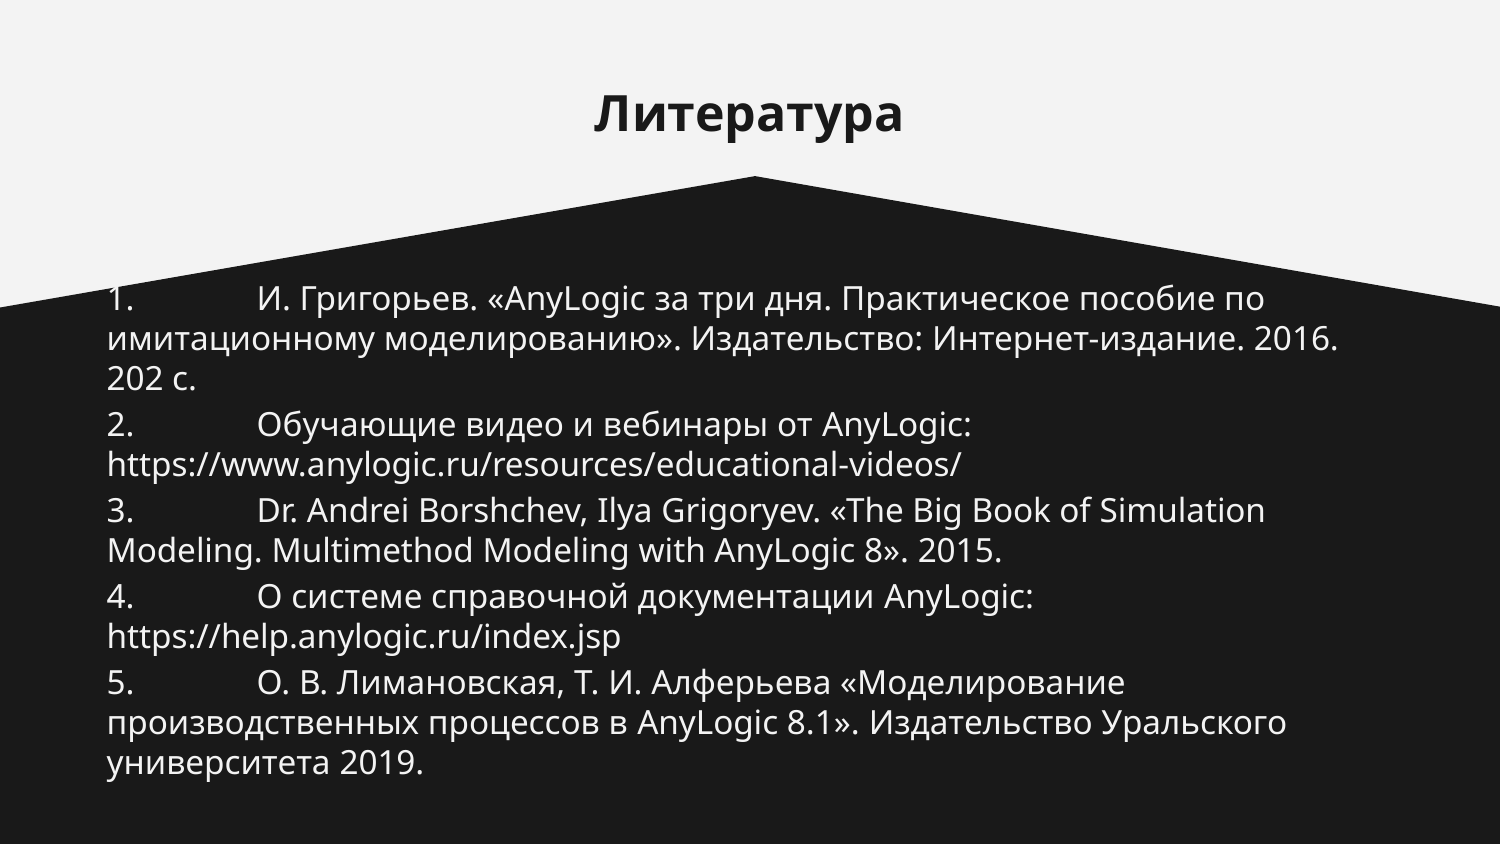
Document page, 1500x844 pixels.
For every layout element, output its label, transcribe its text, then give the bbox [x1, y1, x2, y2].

title Литература [505, 66, 995, 180]
list 1. И. Григорьев. «AnyLogic за три дня. Практическое пособие по имитационному моделированию». Издательство: Интернет-издание. 2016. 202 с. 2. Обучающие видео и вебинары от AnyLogic: https://www.anylogic.ru/resources/educational-videos/ 3. Dr. Andrei Borshchev, Ilya Grigoryev. «The Big Book of Simulation Modeling. Multimethod Modeling with AnyLogic 8». 2015. 4. О системе справочной документации AnyLogic: https://help.anylogic.ru/index.jsp 5. О. В. Лимановская, Т. И. Алферьева «Моделирование производственных процессов в AnyLogic 8.1». Издательство Уральского университета 2019. [91, 407, 1409, 650]
